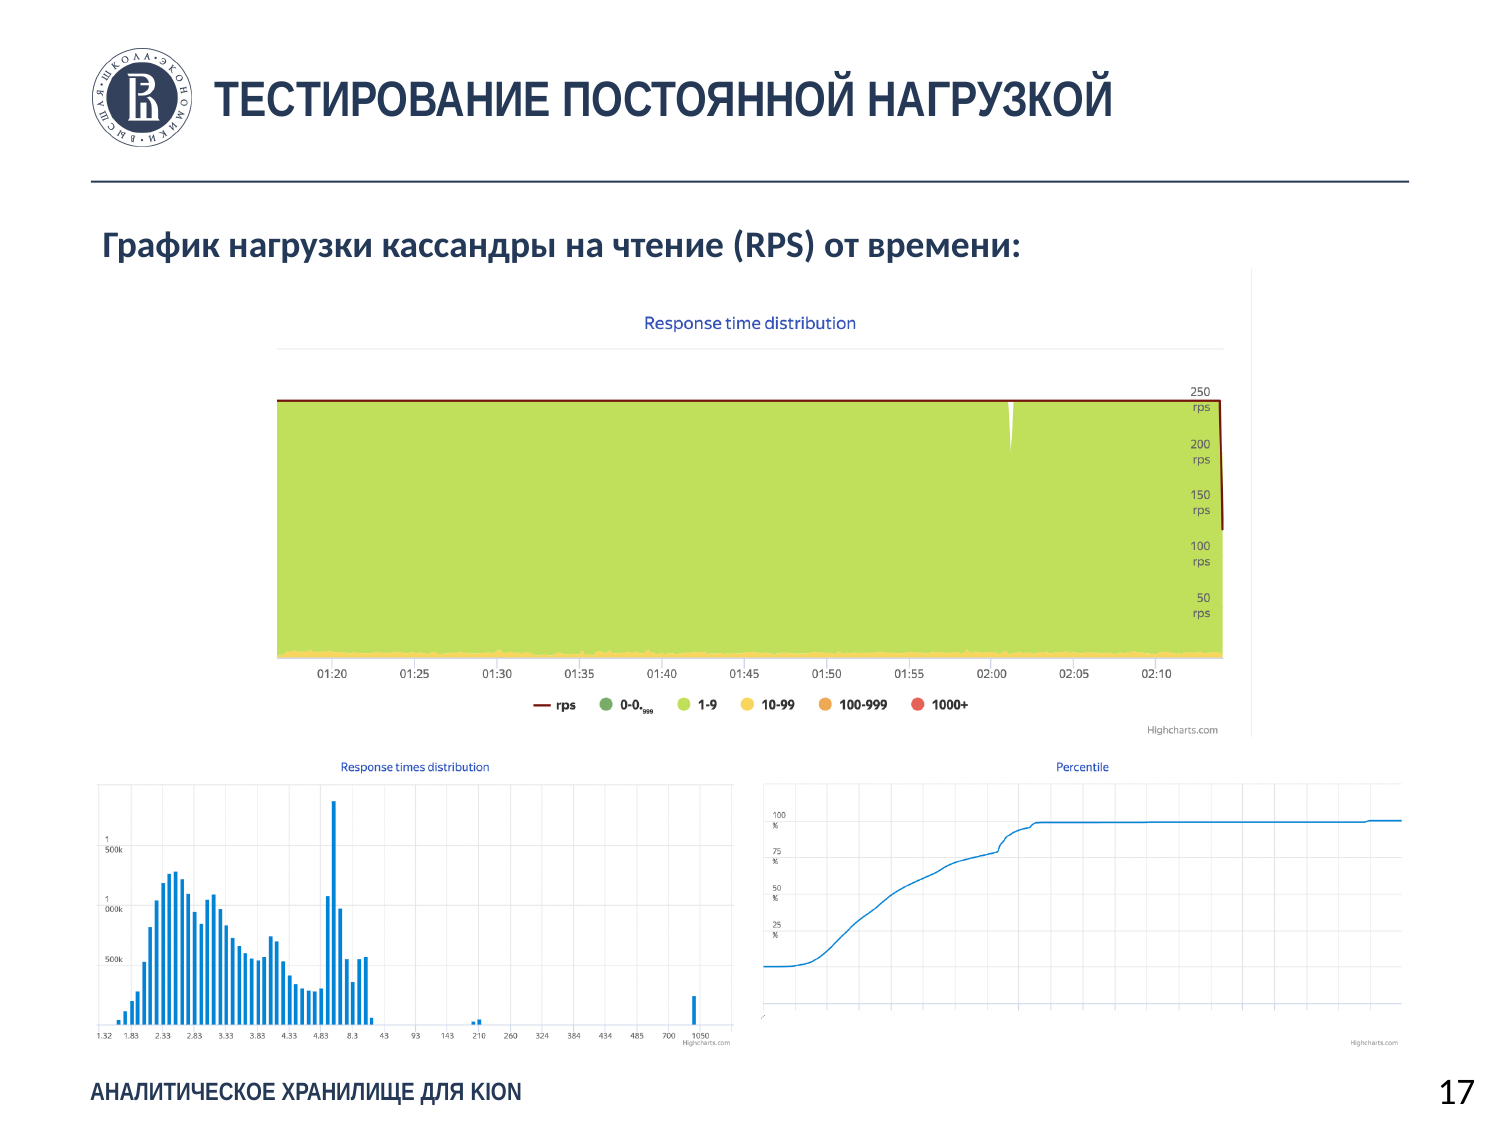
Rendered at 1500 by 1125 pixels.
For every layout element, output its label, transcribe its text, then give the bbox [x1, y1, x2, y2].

picture [92, 47, 192, 147]
picture [79, 268, 1421, 1058]
text_box Аналитическое хранилище для KION [87, 1074, 1111, 1105]
text_box Тестирование постоянной нагрузкой [212, 67, 1476, 127]
text_box График нагрузки кассандры на чтение (RPS) от времени: [87, 212, 1063, 273]
slide_number 17 [1437, 1067, 1476, 1113]
